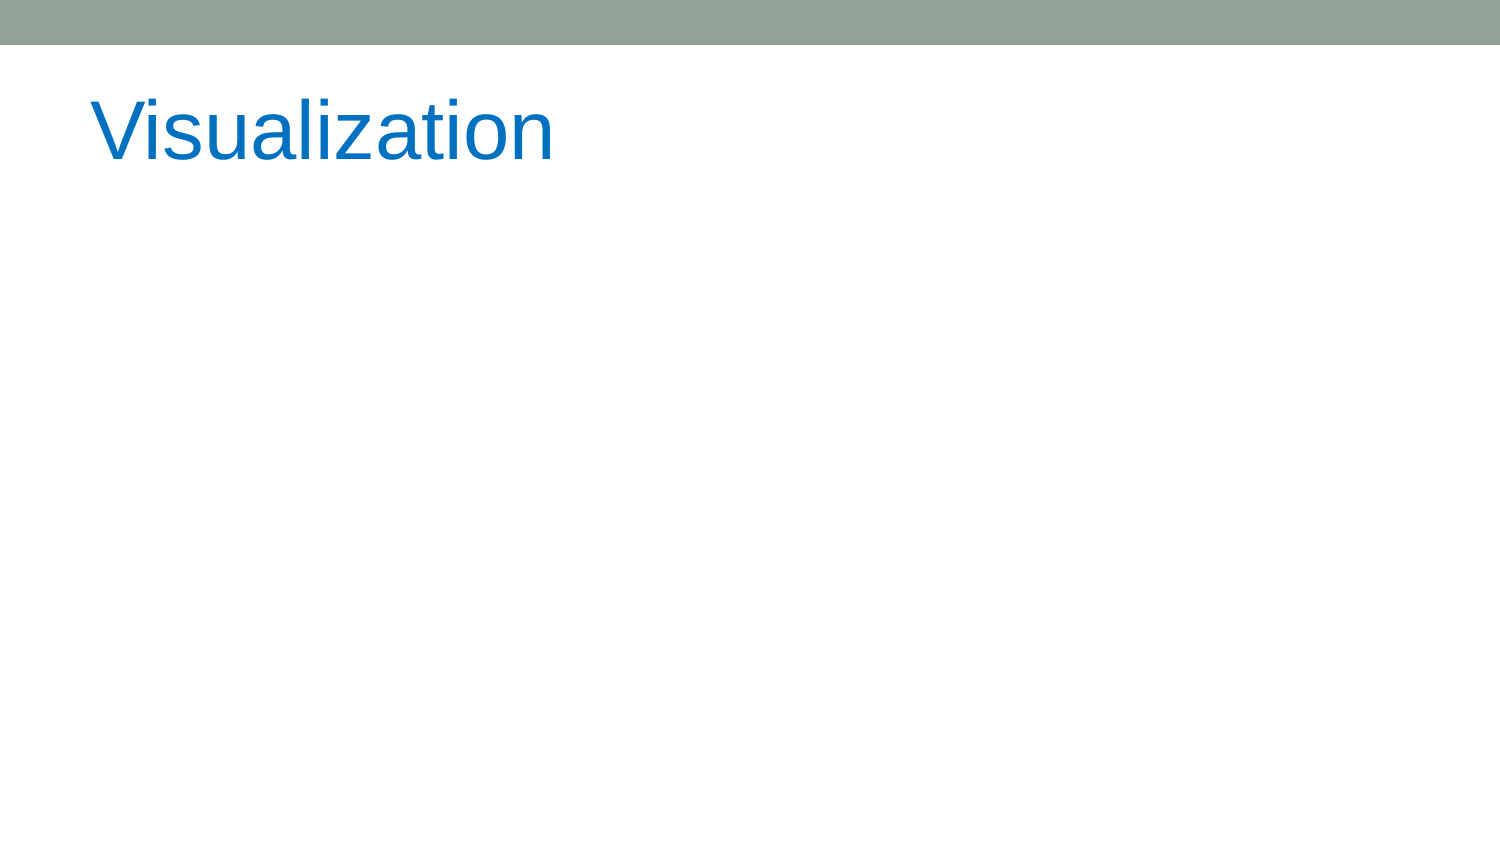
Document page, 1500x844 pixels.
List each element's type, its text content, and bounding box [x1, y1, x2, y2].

title Visualization [75, 65, 1425, 188]
